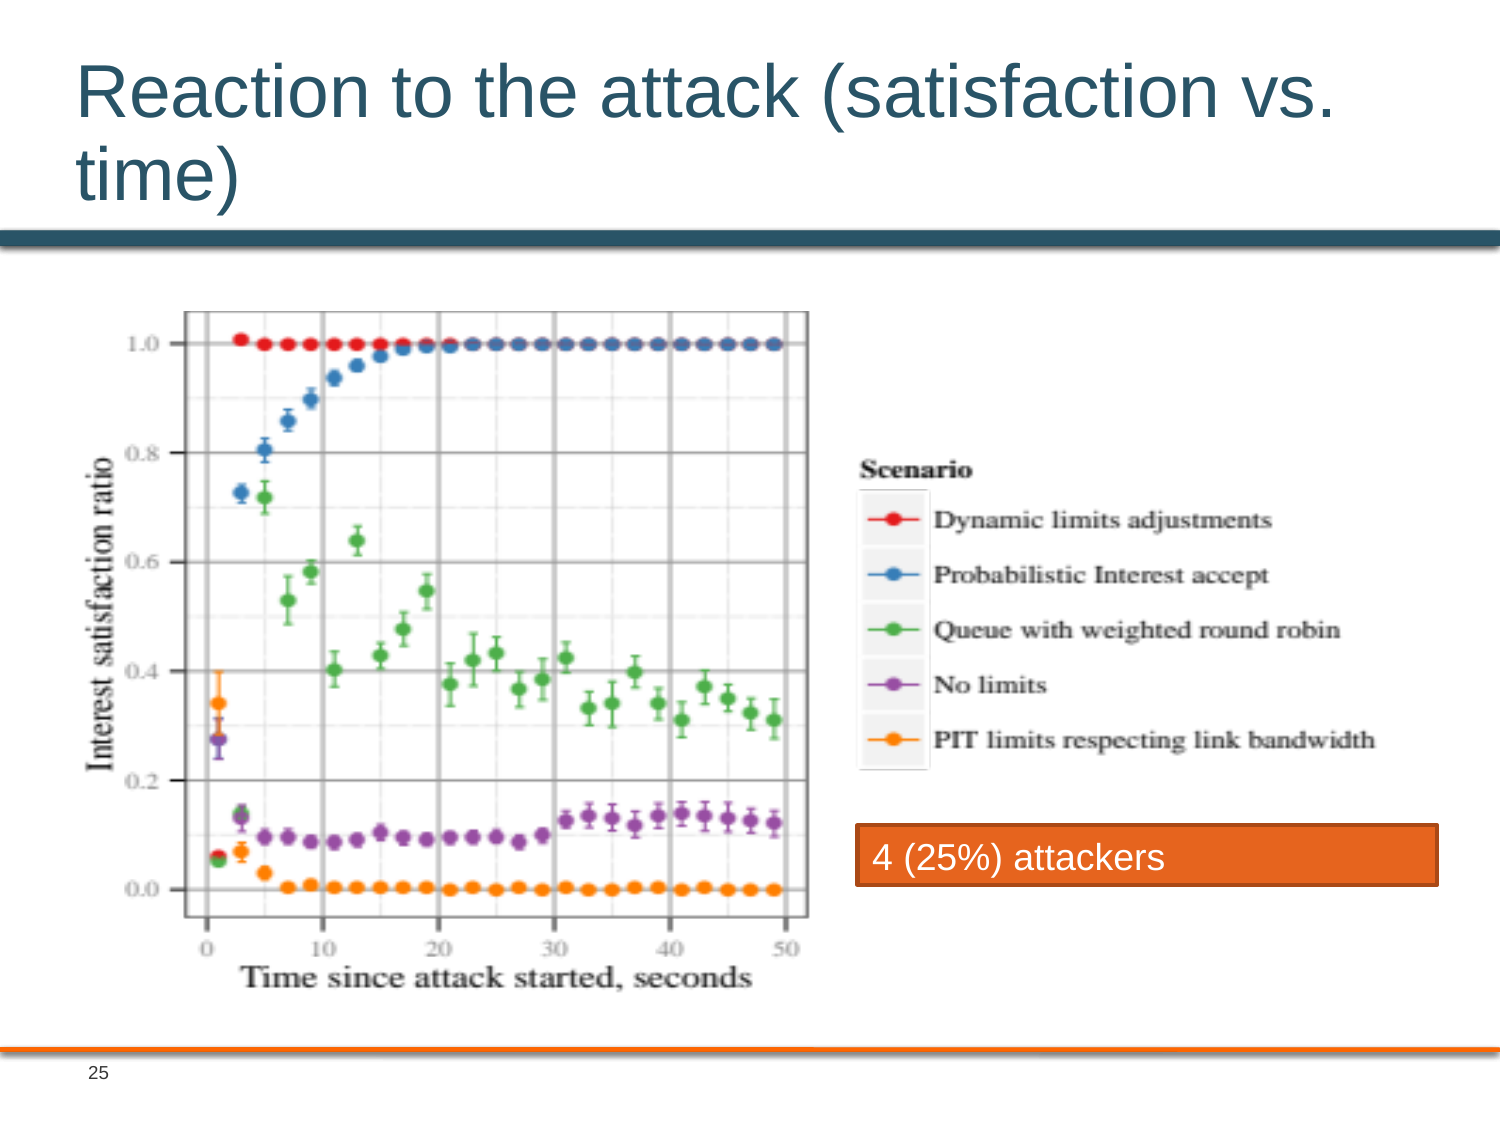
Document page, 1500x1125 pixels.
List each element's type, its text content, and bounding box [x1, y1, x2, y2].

text_box 4 (25%) attackers [1429, 823, 1439, 887]
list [74, 301, 1426, 1006]
title Reaction to the attack (satisfaction vs. time) [75, 11, 1425, 216]
slide_number 25 [21, 1042, 110, 1102]
